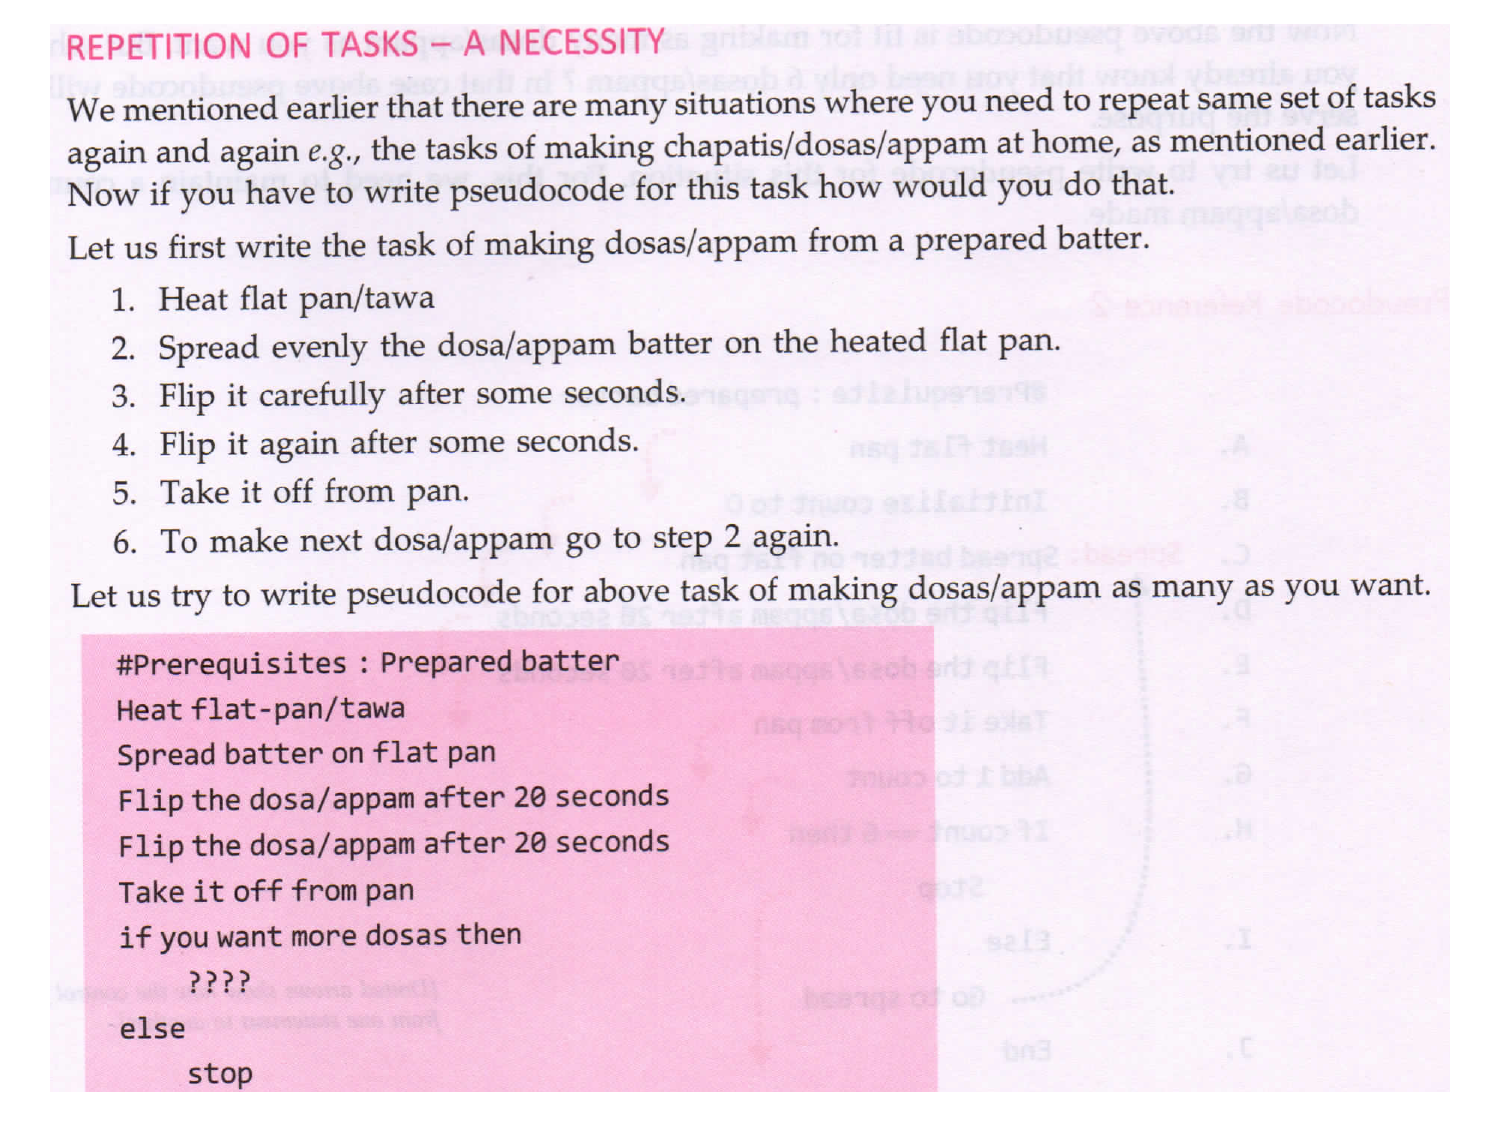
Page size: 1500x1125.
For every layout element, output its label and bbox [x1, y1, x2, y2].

picture [49, 24, 1451, 1093]
